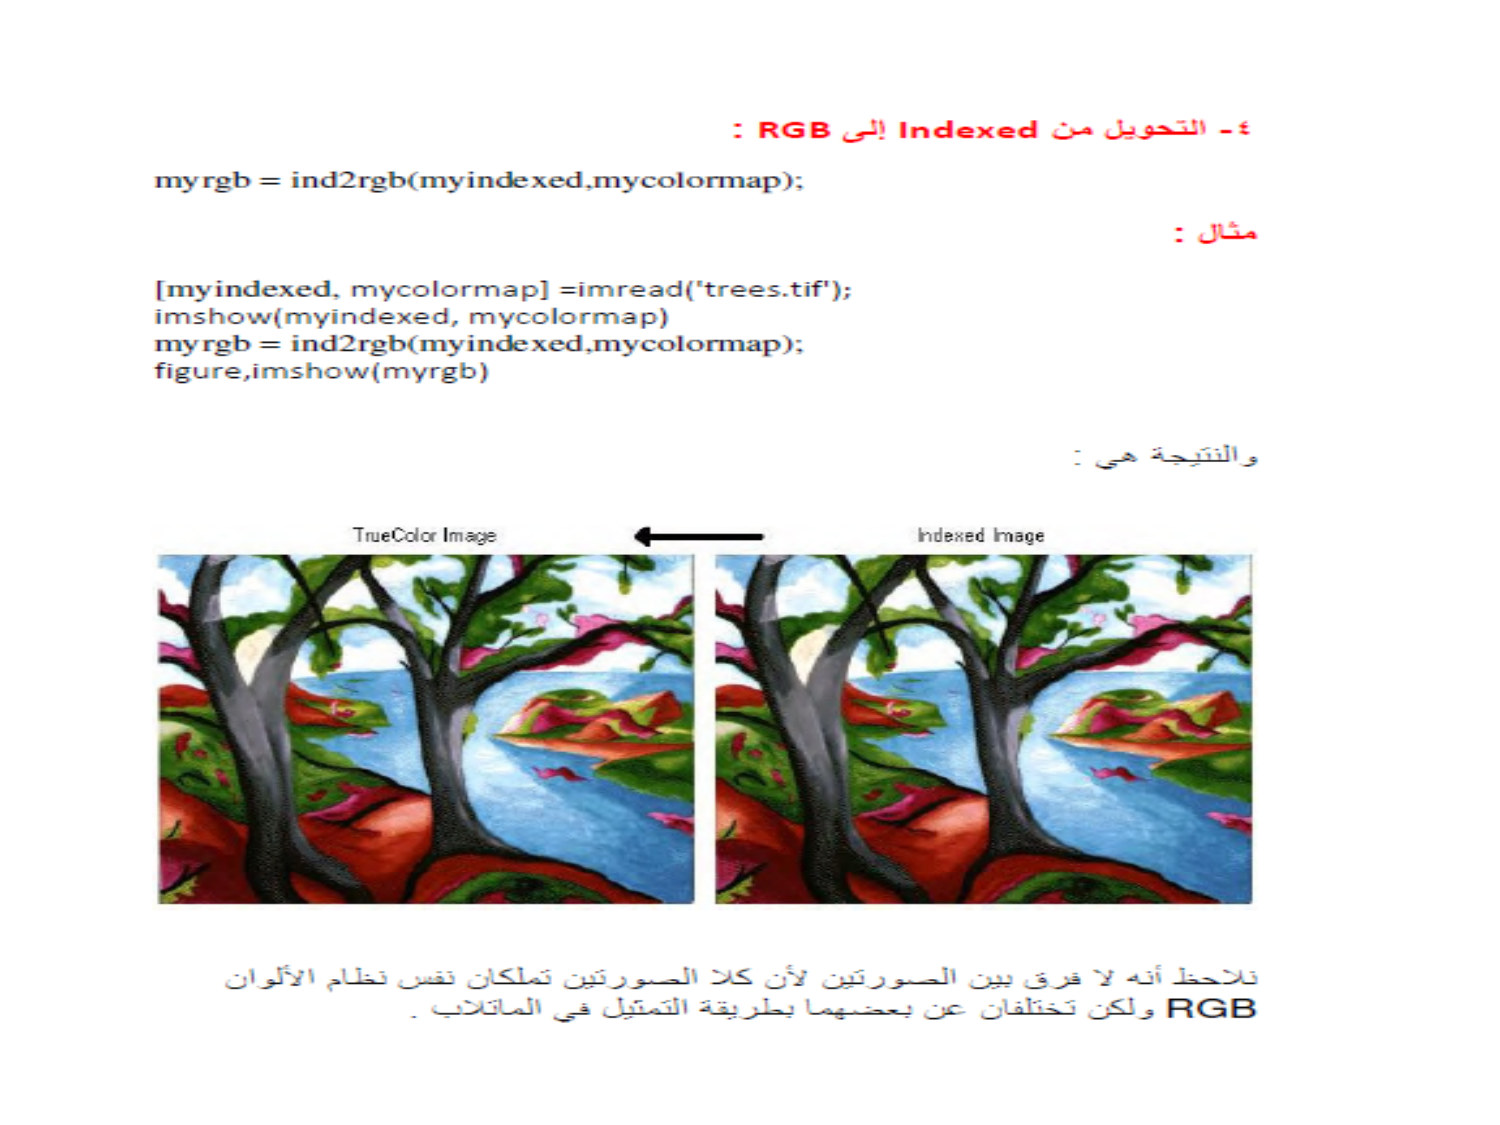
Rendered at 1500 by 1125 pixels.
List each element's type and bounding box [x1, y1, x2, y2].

picture [62, 87, 1301, 1063]
